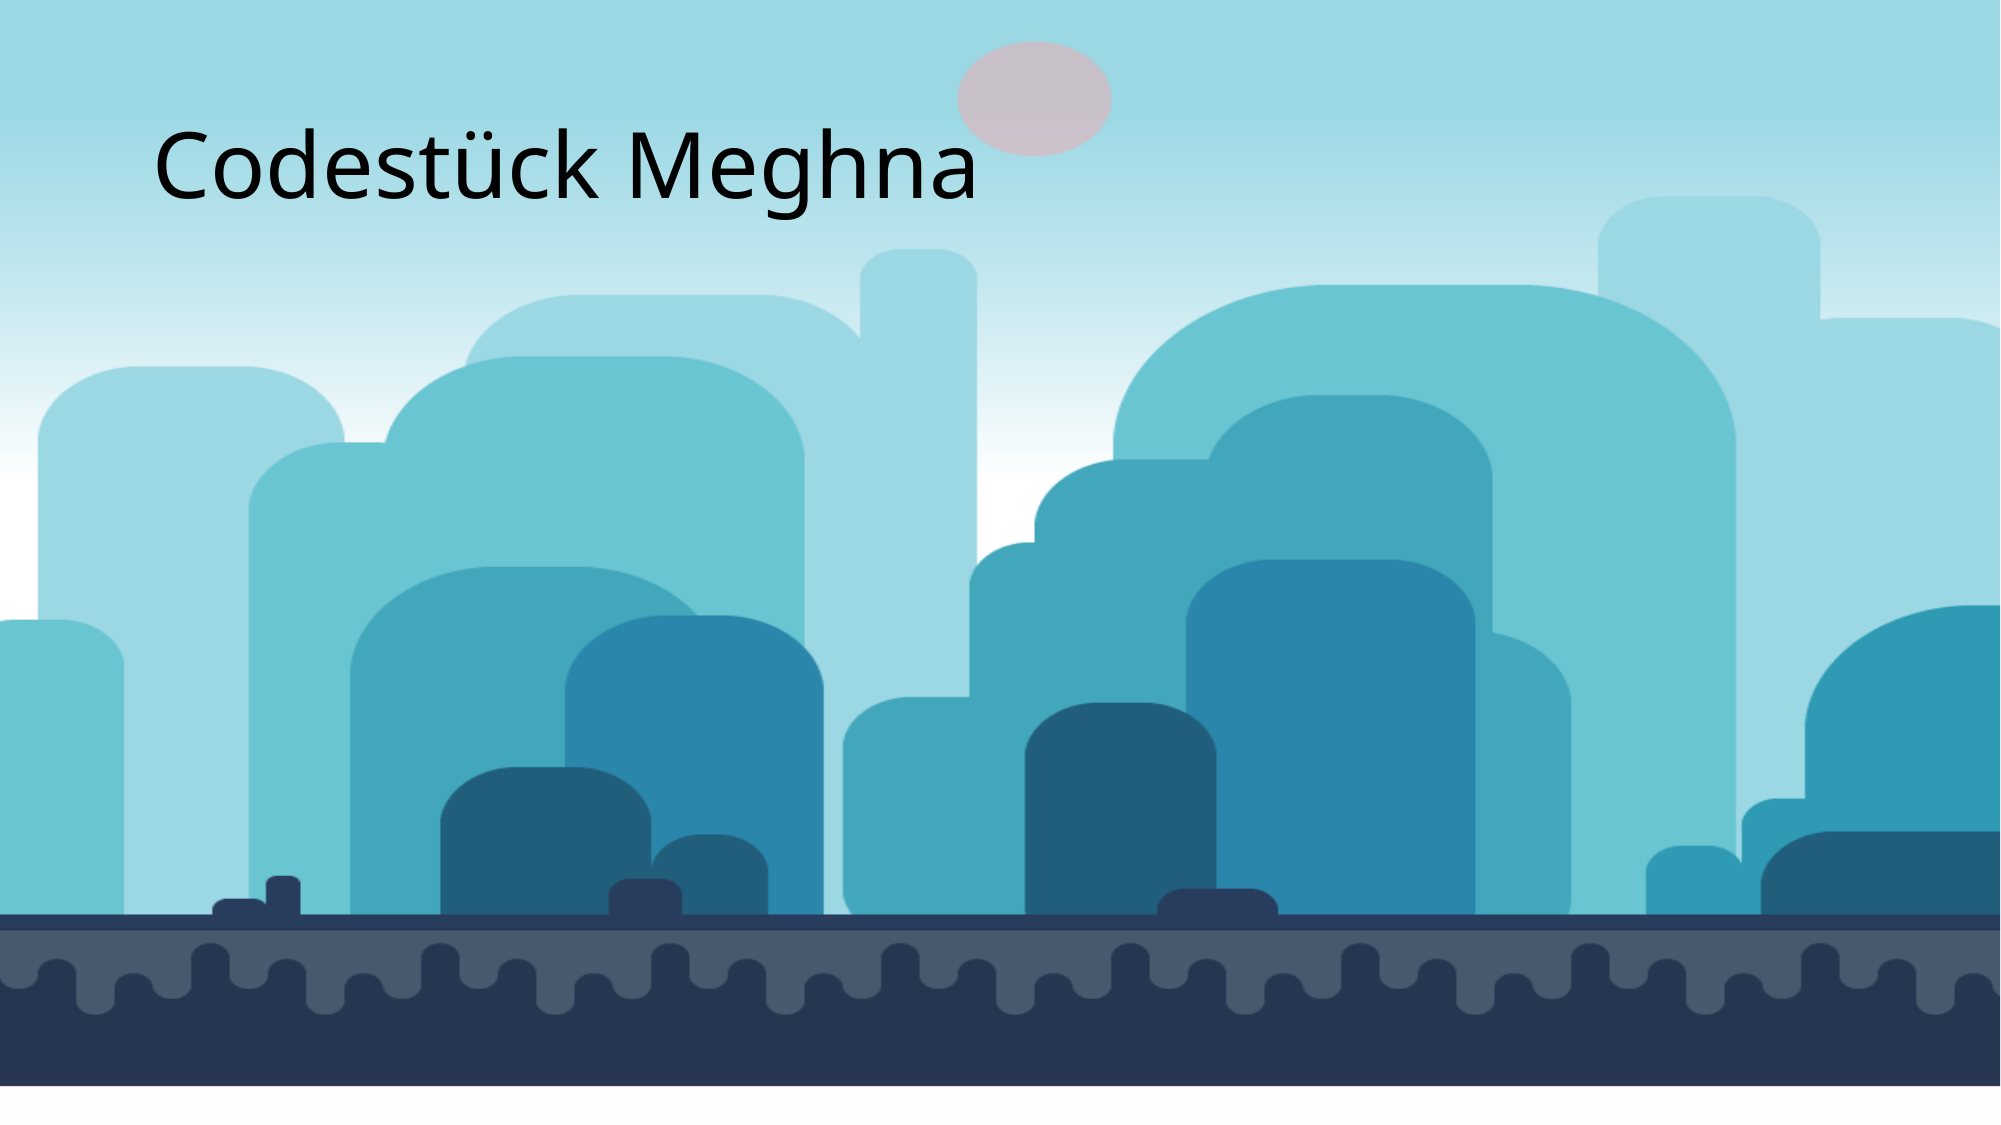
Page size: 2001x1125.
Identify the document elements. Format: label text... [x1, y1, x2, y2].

title Codestück Meghna [137, 59, 1863, 278]
picture [0, 0, 2001, 1125]
